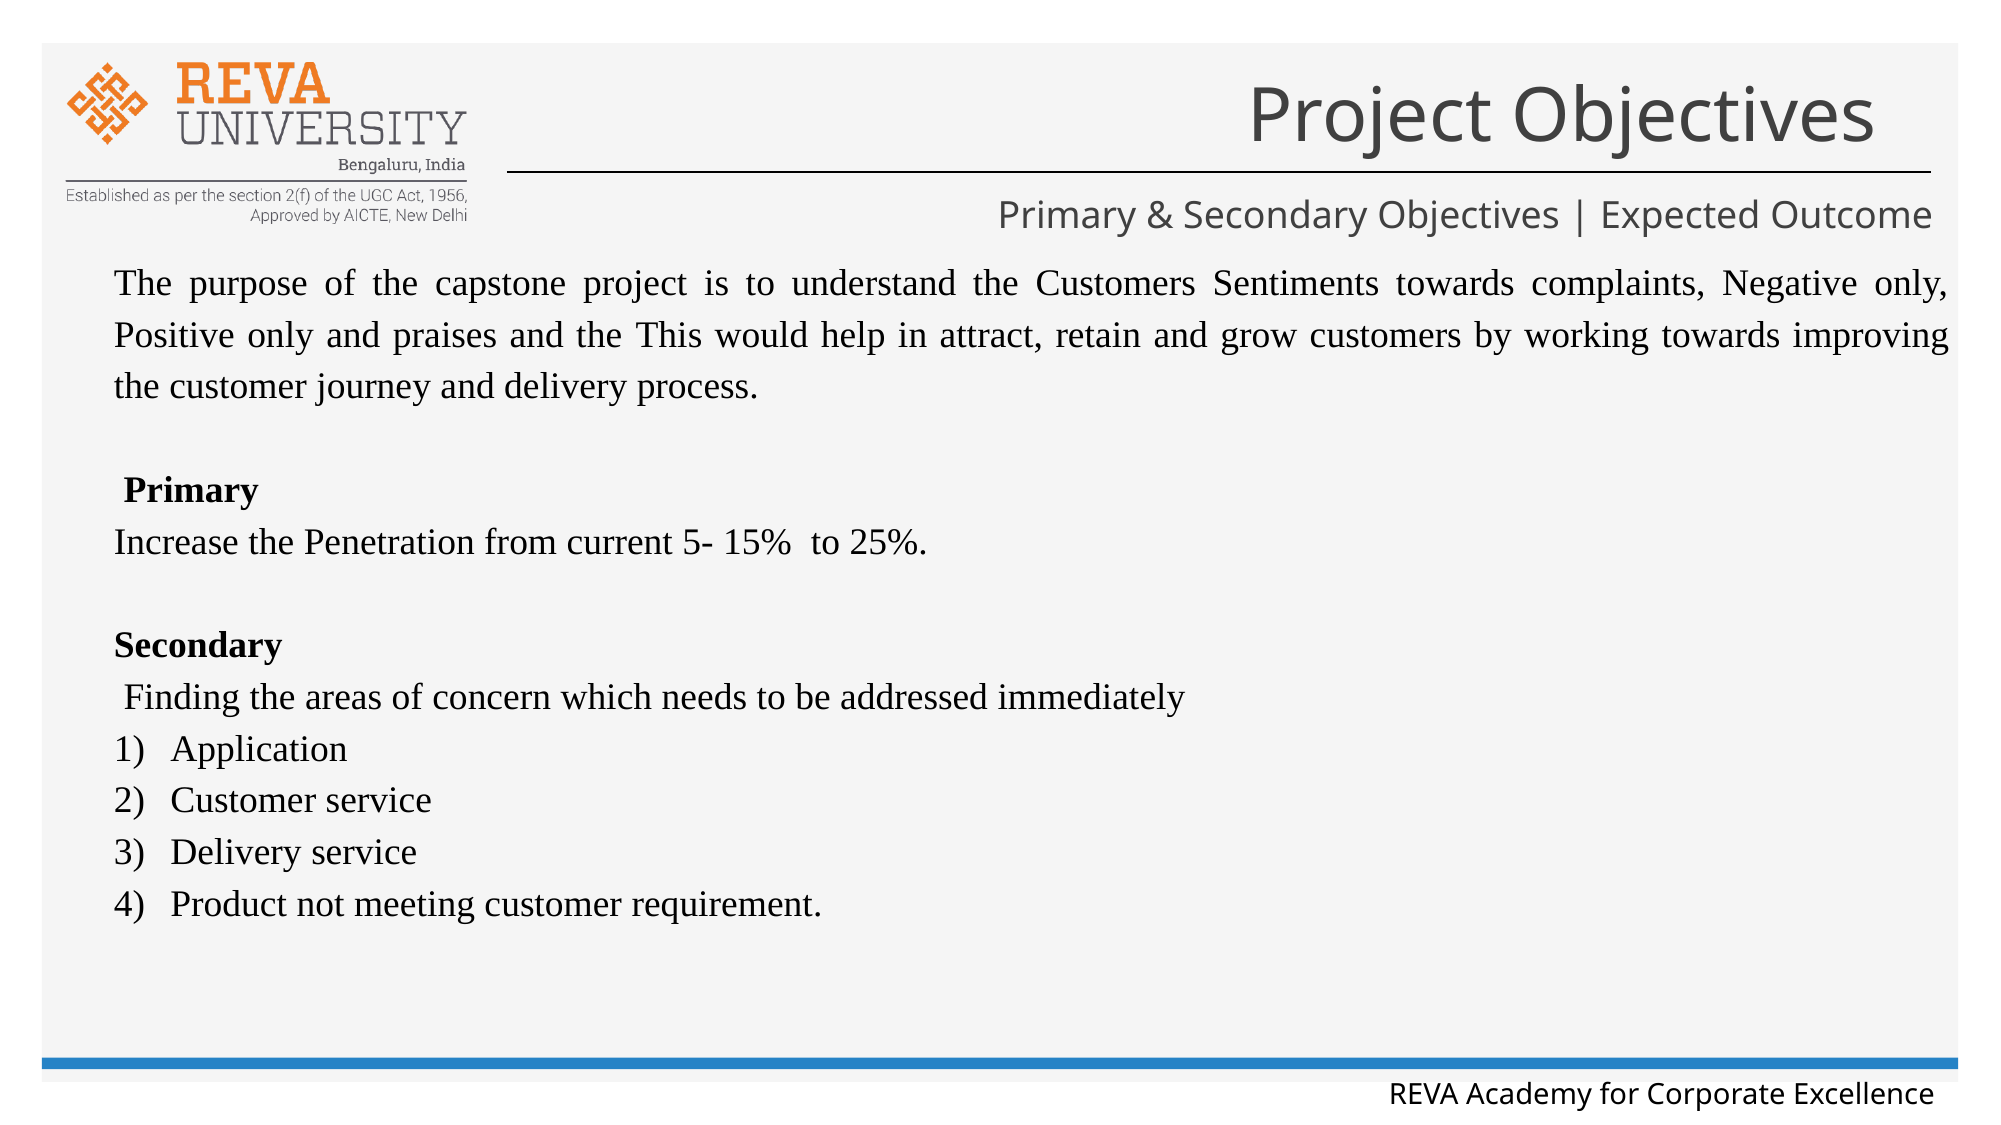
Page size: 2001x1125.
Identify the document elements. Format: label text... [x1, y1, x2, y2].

picture [65, 62, 467, 224]
text_box Primary & Secondary Objectives | Expected Outcome [982, 183, 1966, 243]
text_box The purpose of the capstone project is to understand the Customers Sentiments towards complaints, Negative only, Positive only and praises and the This would help in attract, retain and grow customers by working towards improving the customer journey and delivery process. Primary Increase the Penetration from current 5- 15% to 25%. Secondary Finding the areas of concern which needs to be addressed immediately Application Customer service Delivery service Product not meeting customer requirement. [99, 243, 1966, 1087]
title Project Objectives [555, 62, 1931, 173]
